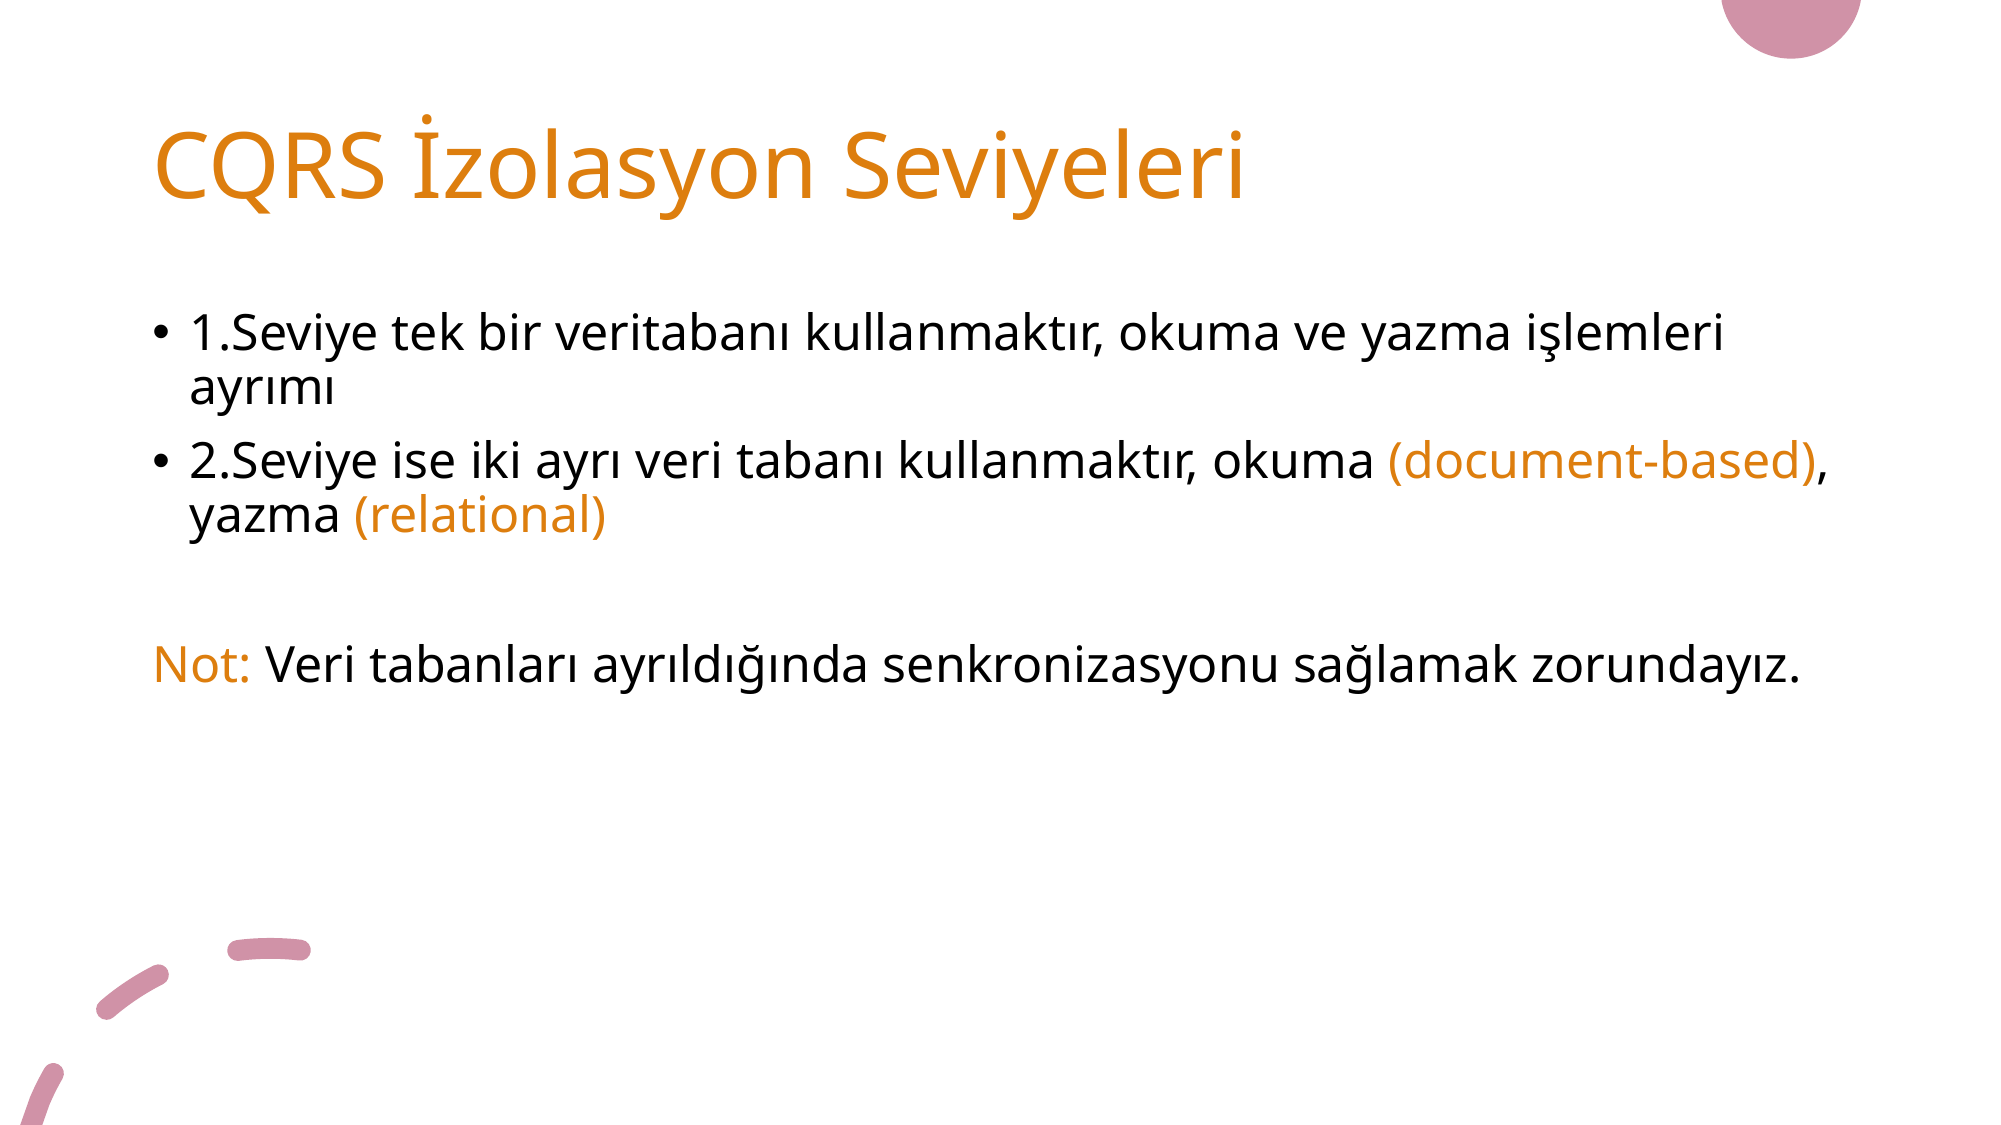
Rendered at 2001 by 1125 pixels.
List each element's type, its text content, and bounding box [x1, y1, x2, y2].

title CQRS İzolasyon Seviyeleri [137, 59, 1863, 278]
list 1.Seviye tek bir veritabanı kullanmaktır, okuma ve yazma işlemleri ayrımı 2.Seviye ise iki ayrı veri tabanı kullanmaktır, okuma (document-based), yazma (relational) Not: Veri tabanları ayrıldığında senkronizasyonu sağlamak zorundayız. [137, 299, 1863, 933]
